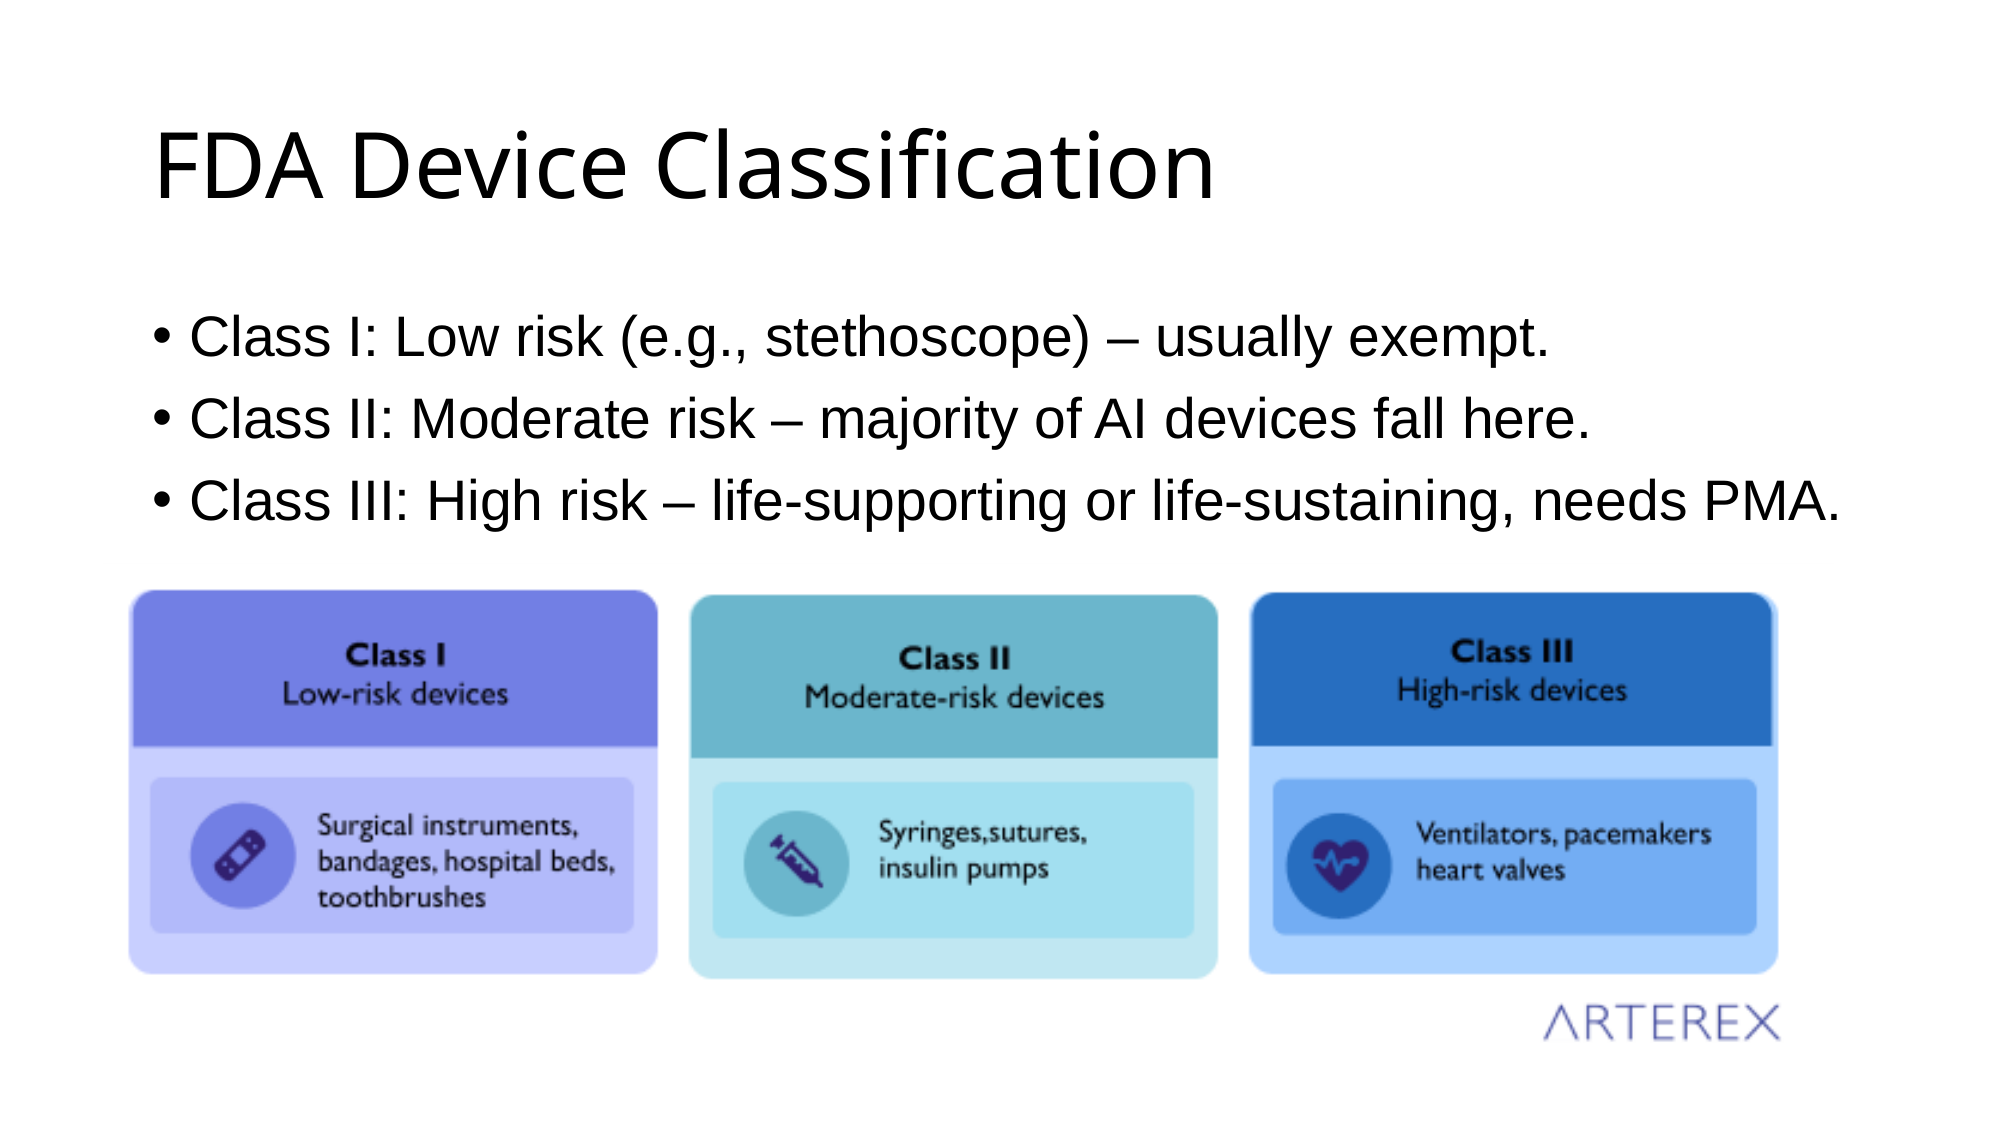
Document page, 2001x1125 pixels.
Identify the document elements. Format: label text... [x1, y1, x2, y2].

title FDA Device Classification [137, 59, 1863, 278]
picture [102, 562, 1834, 1066]
list Class I: Low risk (e.g., stethoscope) – usually exempt. Class II: Moderate risk – majority of AI devices fall here. Class III: High risk – life-supporting or life-sustaining, needs PMA. [137, 299, 1863, 600]
